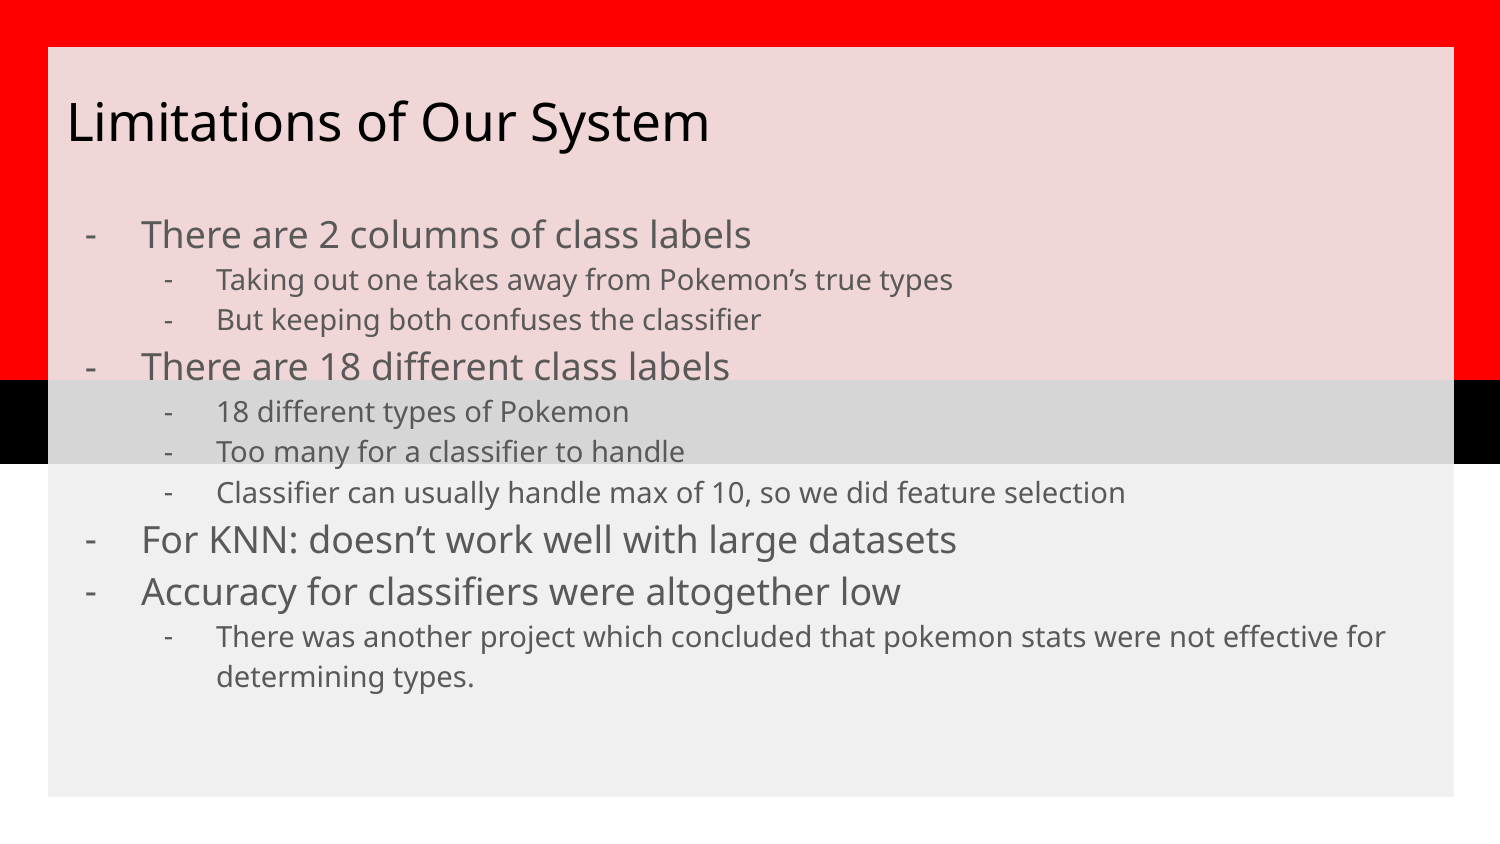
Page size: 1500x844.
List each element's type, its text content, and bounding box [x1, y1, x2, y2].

title Limitations of Our System [51, 72, 1449, 167]
list There are 2 columns of class labels Taking out one takes away from Pokemon’s true types But keeping both confuses the classifier There are 18 different class labels 18 different types of Pokemon Too many for a classifier to handle Classifier can usually handle max of 10, so we did feature selection For KNN: doesn’t work well with large datasets Accuracy for classifiers were altogether low There was another project which concluded that pokemon stats were not effective for determining types. [51, 189, 1449, 750]
picture [0, 0, 1500, 844]
